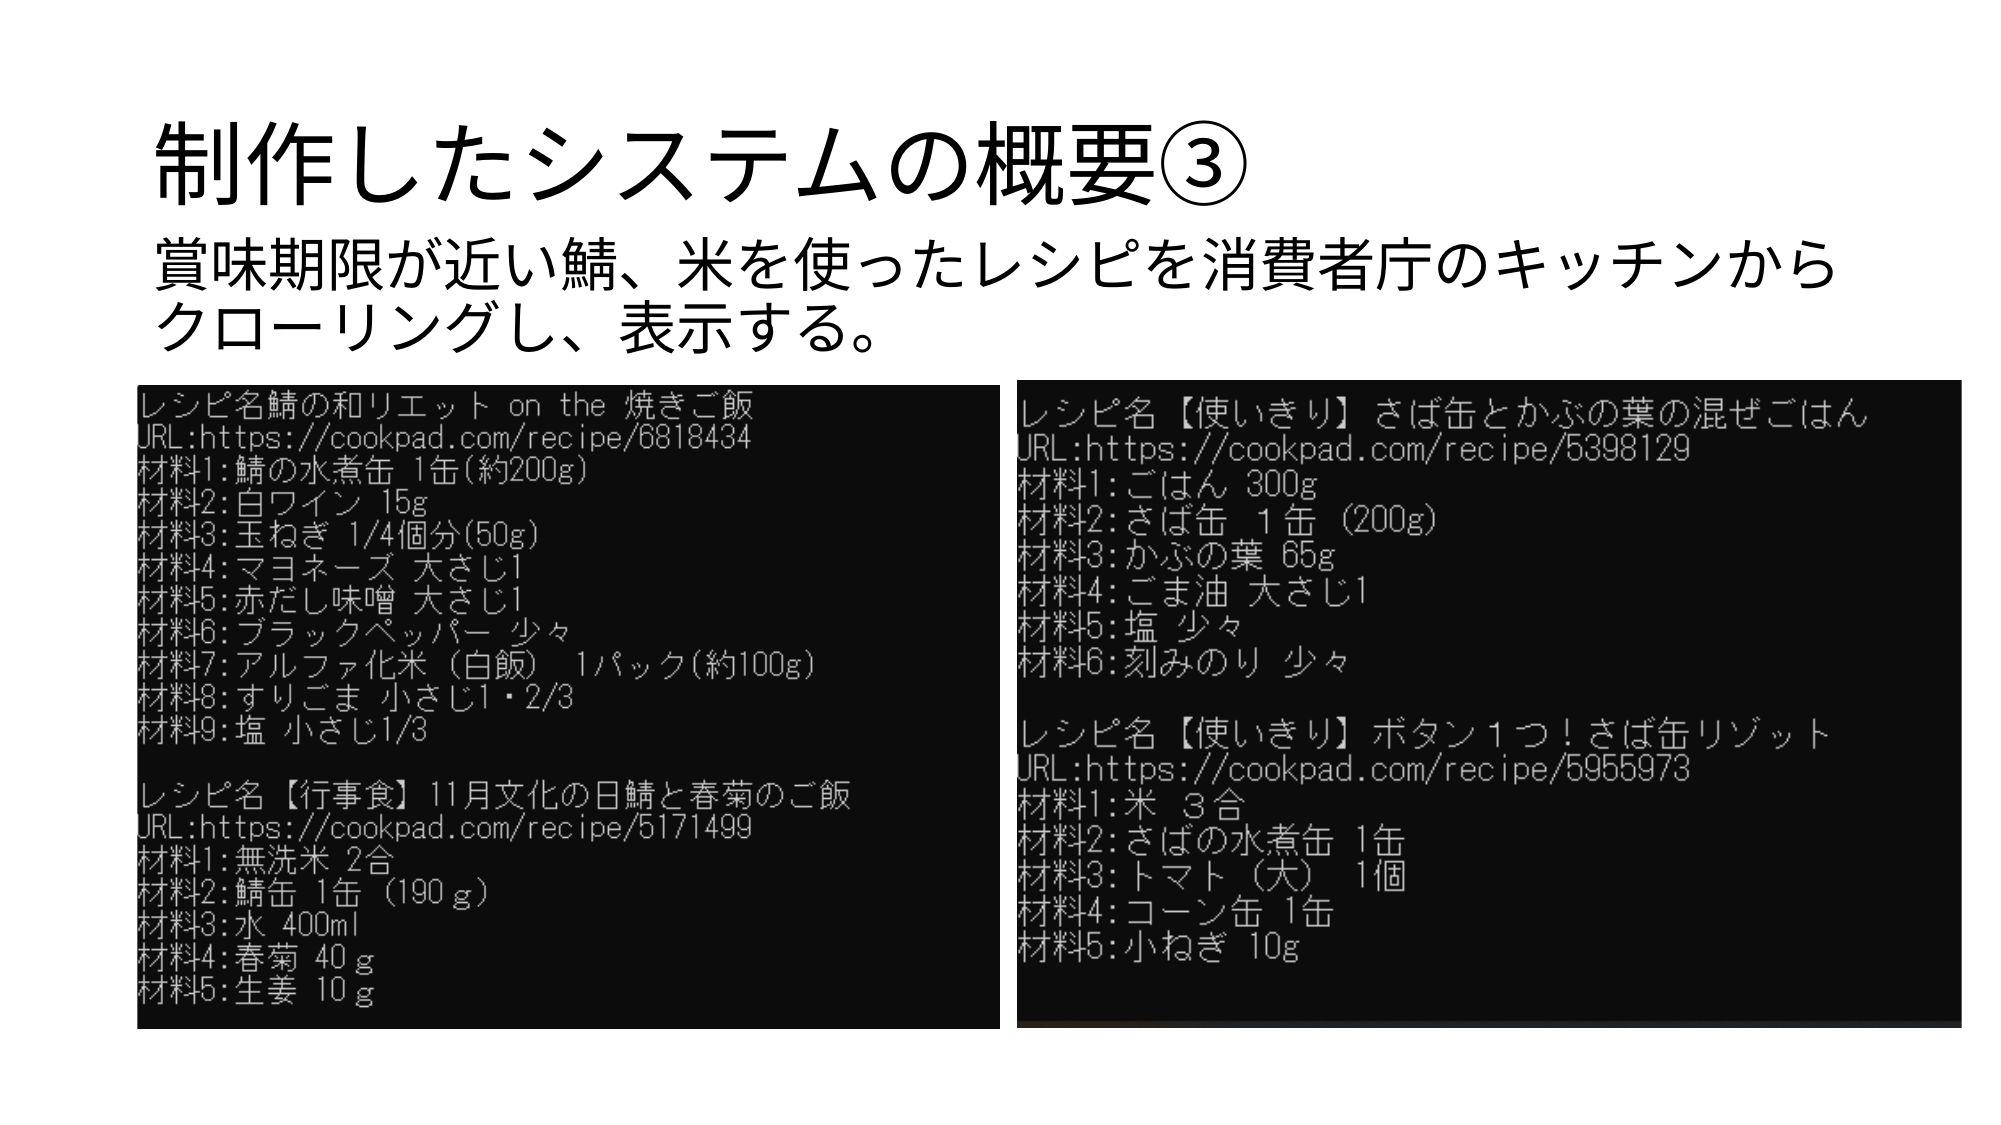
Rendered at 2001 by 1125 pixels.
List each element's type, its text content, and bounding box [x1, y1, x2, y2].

title 制作したシステムの概要③ [137, 59, 1863, 228]
list 賞味期限が近い鯖、米を使ったレシピを消費者庁のキッチンからクローリングし、表示する。 [137, 228, 1863, 385]
picture [137, 380, 1962, 1029]
